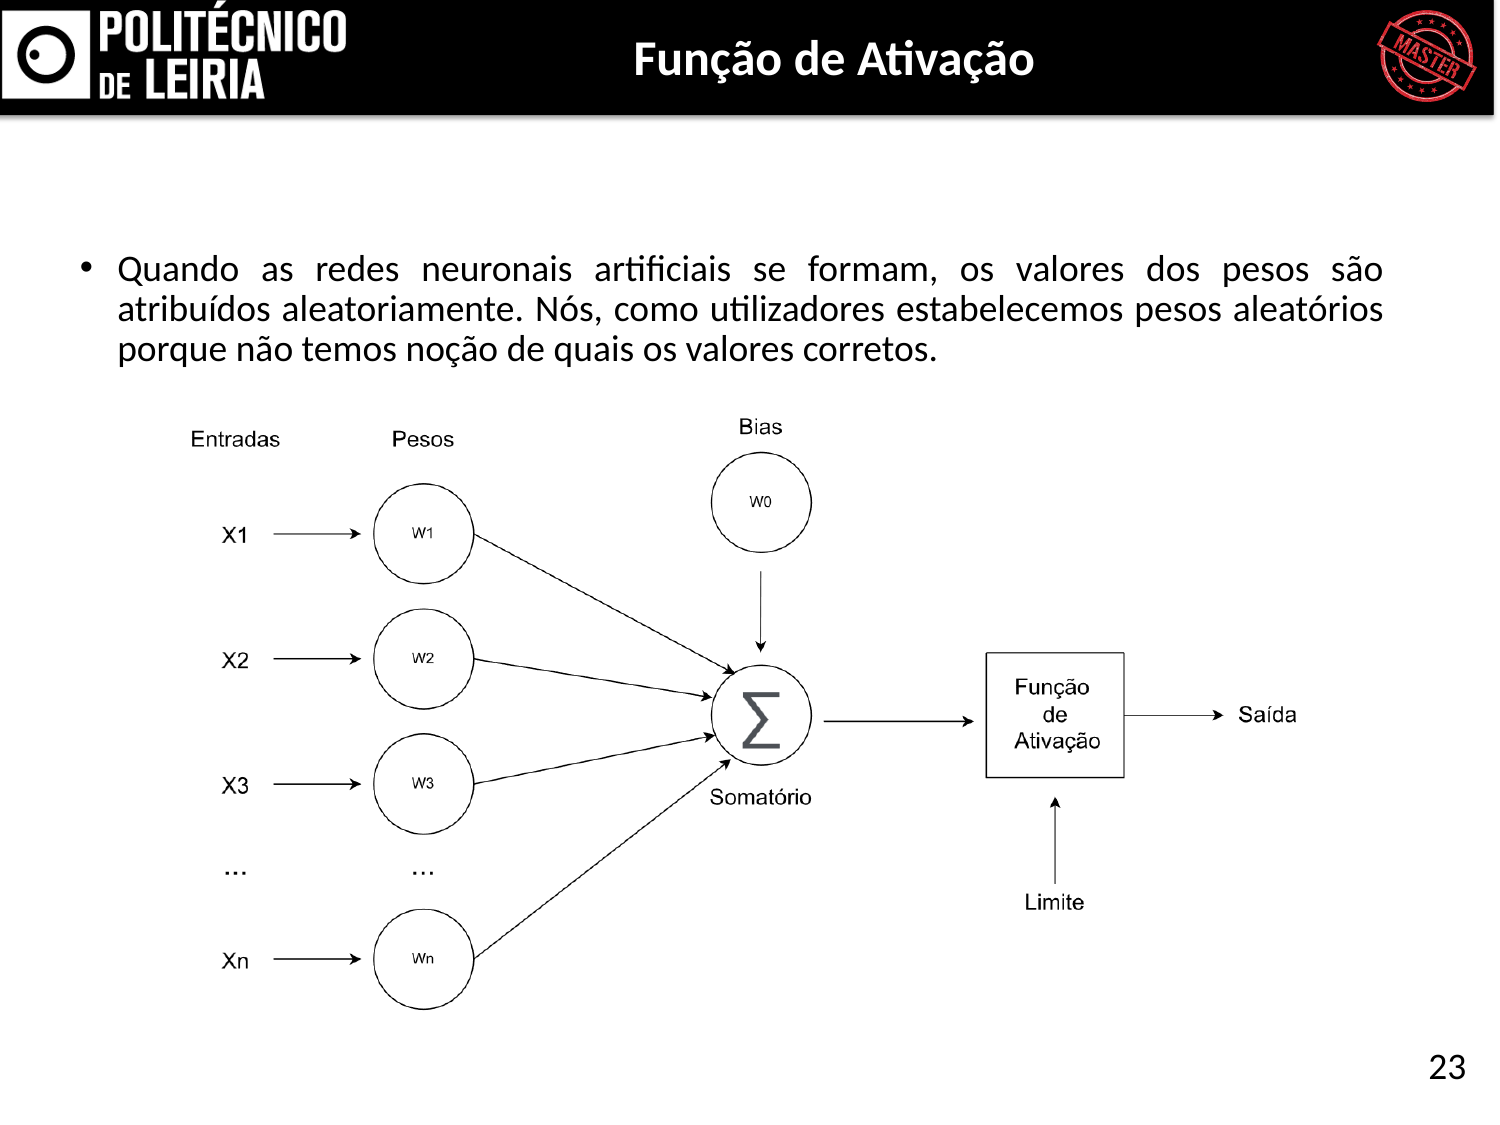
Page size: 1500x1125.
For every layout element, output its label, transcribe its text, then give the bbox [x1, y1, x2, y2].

picture [190, 406, 1312, 1043]
text_box 23 [1413, 1034, 1482, 1095]
text_box Função de Ativação [489, 9, 1180, 120]
picture [0, 0, 1500, 136]
text_box Quando as redes neuronais artificiais se formam, os valores dos pesos são atribuídos aleatoriamente. Nós, como utilizadores estabelecemos pesos aleatórios porque não temos noção de quais os valores corretos. [64, 241, 1401, 375]
